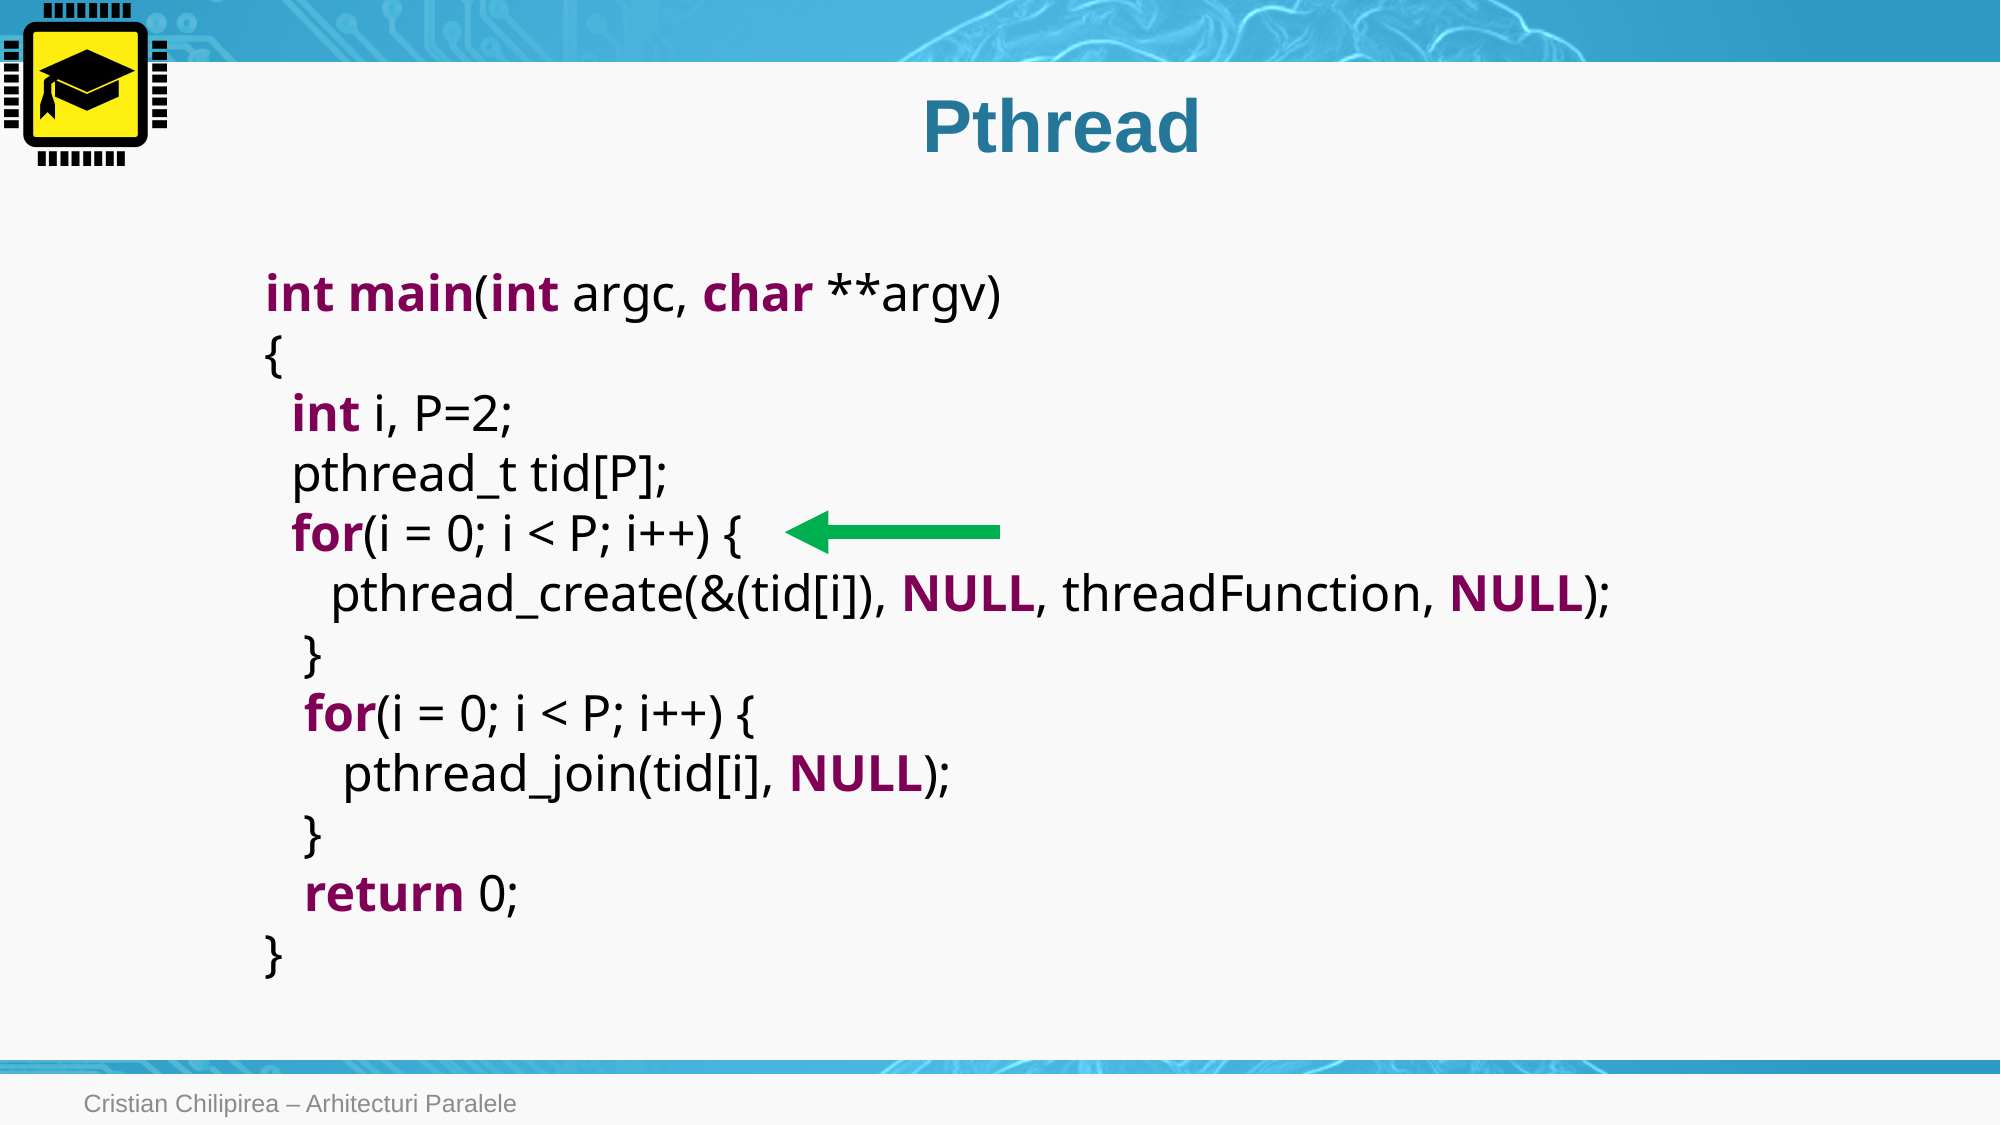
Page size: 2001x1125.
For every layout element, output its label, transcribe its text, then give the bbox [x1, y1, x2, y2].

list [77, 196, 1955, 1014]
picture [0, 0, 2000, 166]
footer Cristian Chilipirea – Arhitecturi Paralele [68, 1083, 1542, 1125]
title Pthread [170, 76, 1955, 180]
picture [0, 1060, 2000, 1074]
